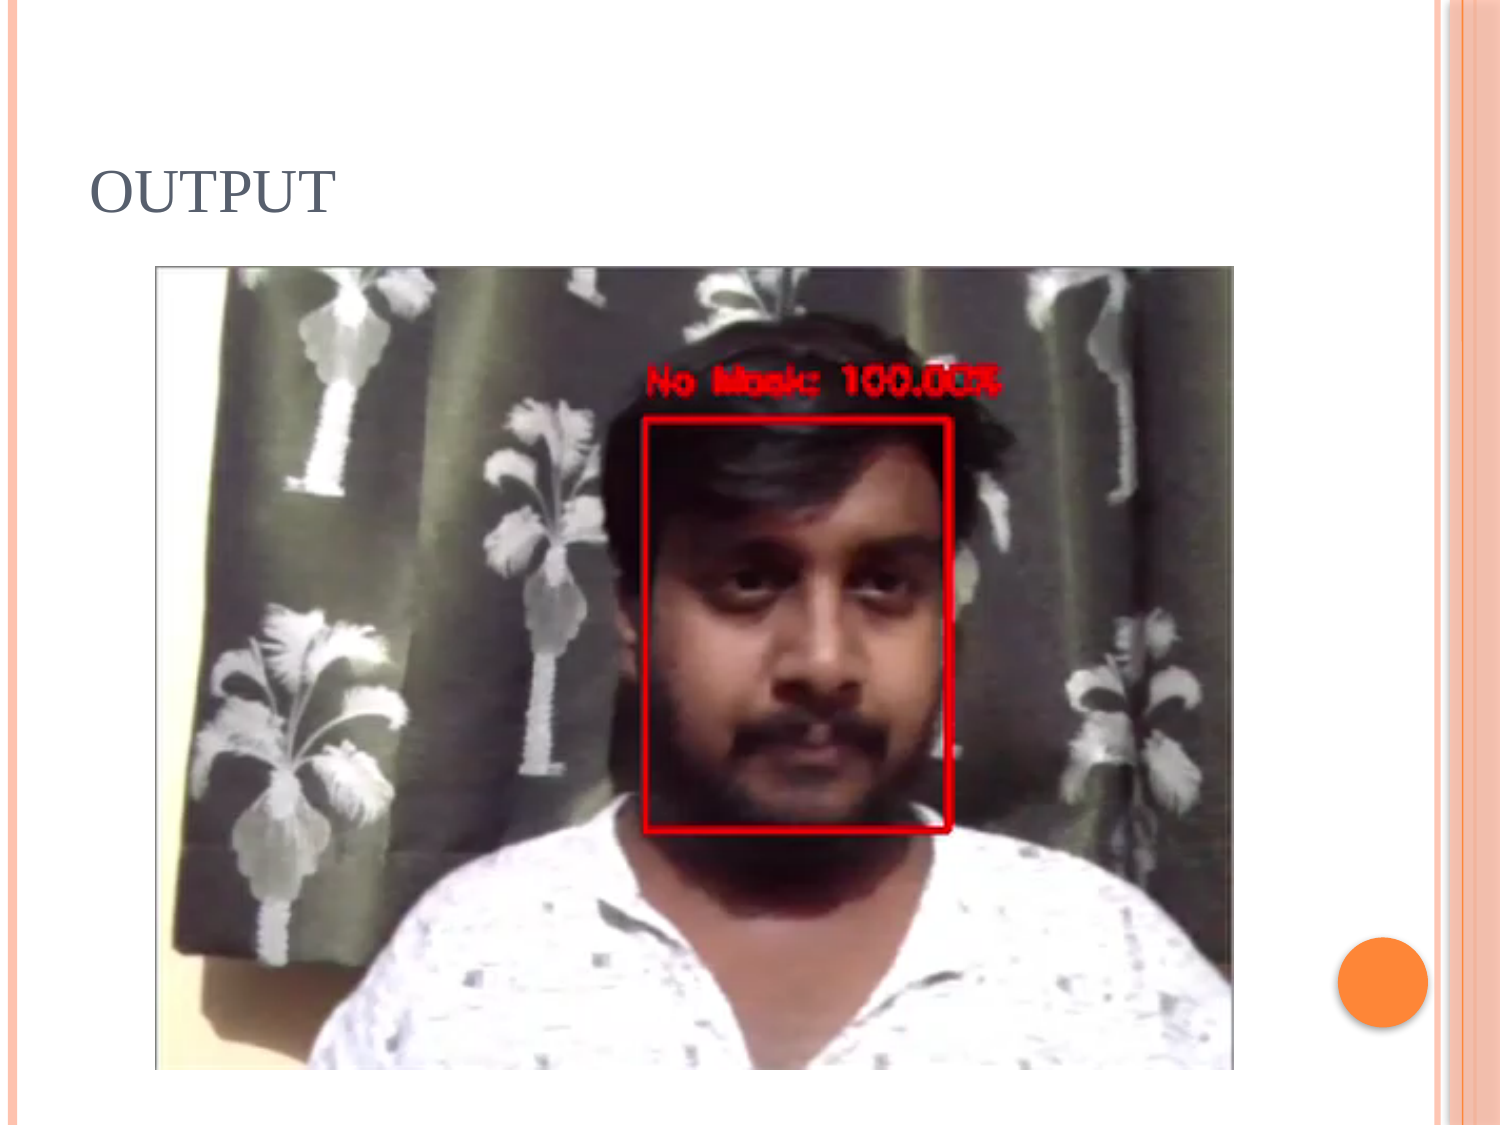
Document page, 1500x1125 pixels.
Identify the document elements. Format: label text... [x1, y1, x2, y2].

title OUTPUT [75, 45, 1300, 233]
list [154, 265, 1235, 1071]
